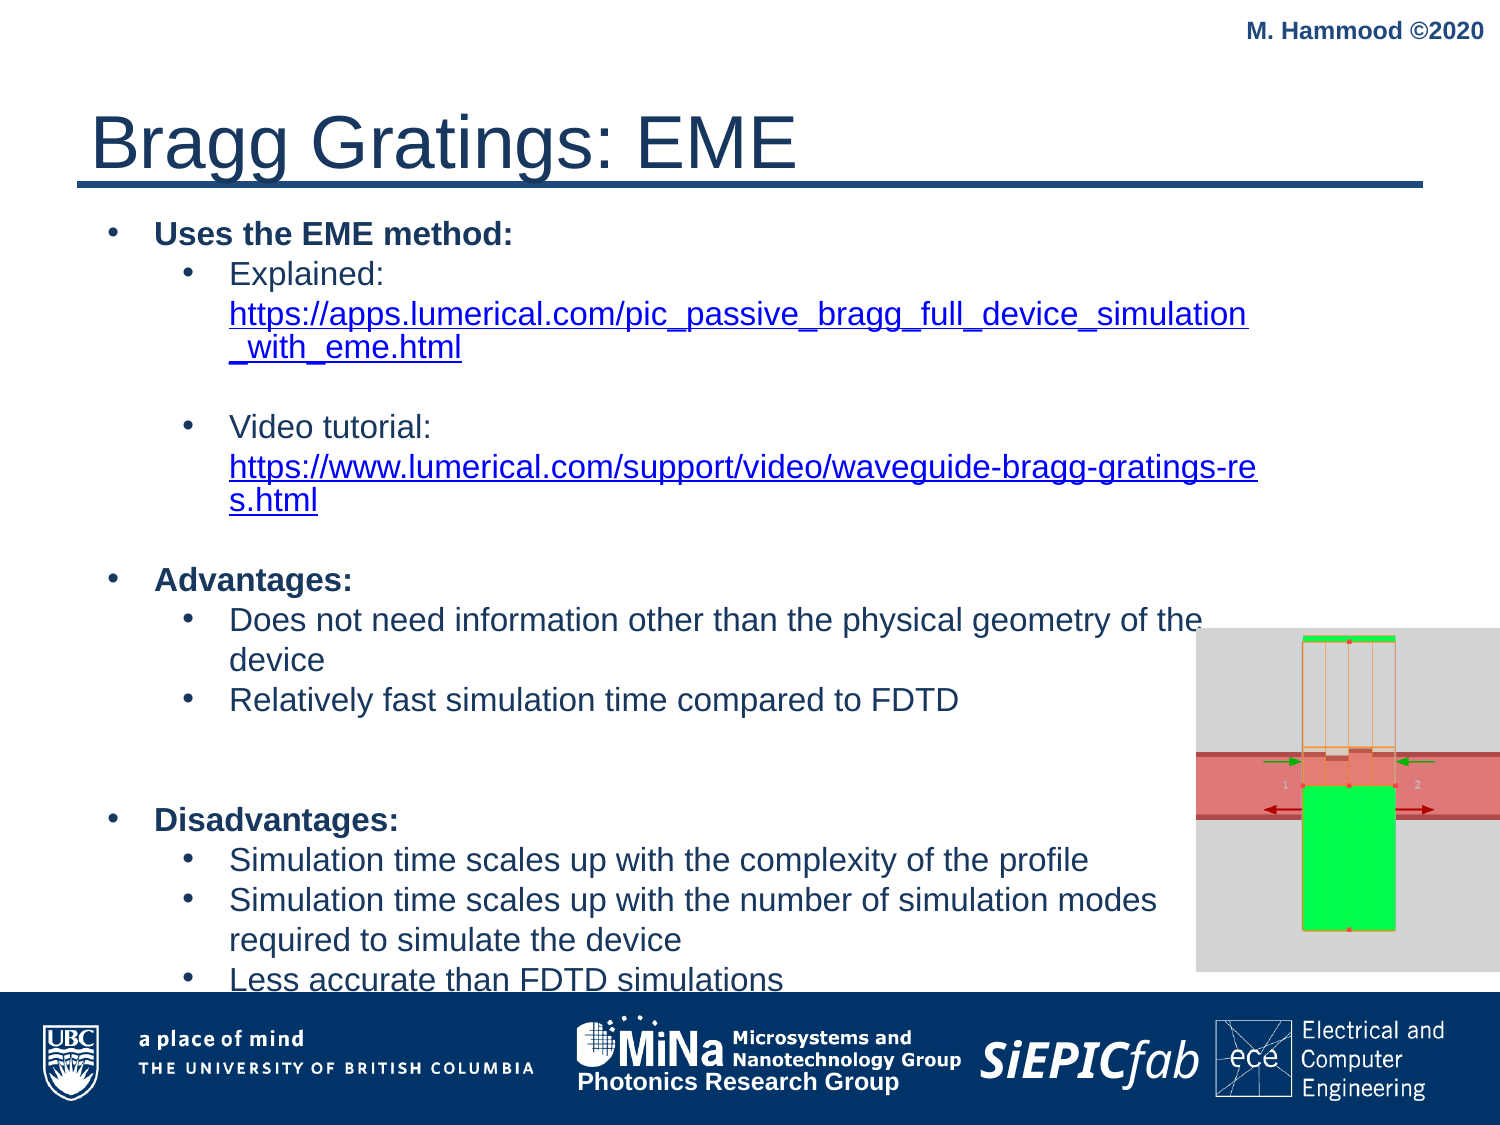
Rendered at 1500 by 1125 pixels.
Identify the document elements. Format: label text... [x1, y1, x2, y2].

picture [1195, 628, 1500, 972]
picture [0, 992, 1500, 1125]
picture [1151, 1054, 1165, 1065]
text_box Uses the EME method: Explained: https://apps.lumerical.com/pic_passive_bragg_full_device_simulation_with_eme.html Video tutorial: https://www.lumerical.com/support/video/waveguide-bragg-gratings-res.html Advantages: Does not need information other than the physical geometry of the device Relatively fast simulation time compared to FDTD Disadvantages: Simulation time scales up with the complexity of the profile Simulation time scales up with the number of simulation modes required to simulate the device Less accurate than FDTD simulations [17, 205, 1282, 939]
slide_number 10 [1149, 1065, 1500, 1125]
picture [1181, 1054, 1194, 1065]
footer M. Hammood ©2020 [1222, 0, 1500, 60]
title Bragg Gratings: EME [75, 45, 1436, 233]
